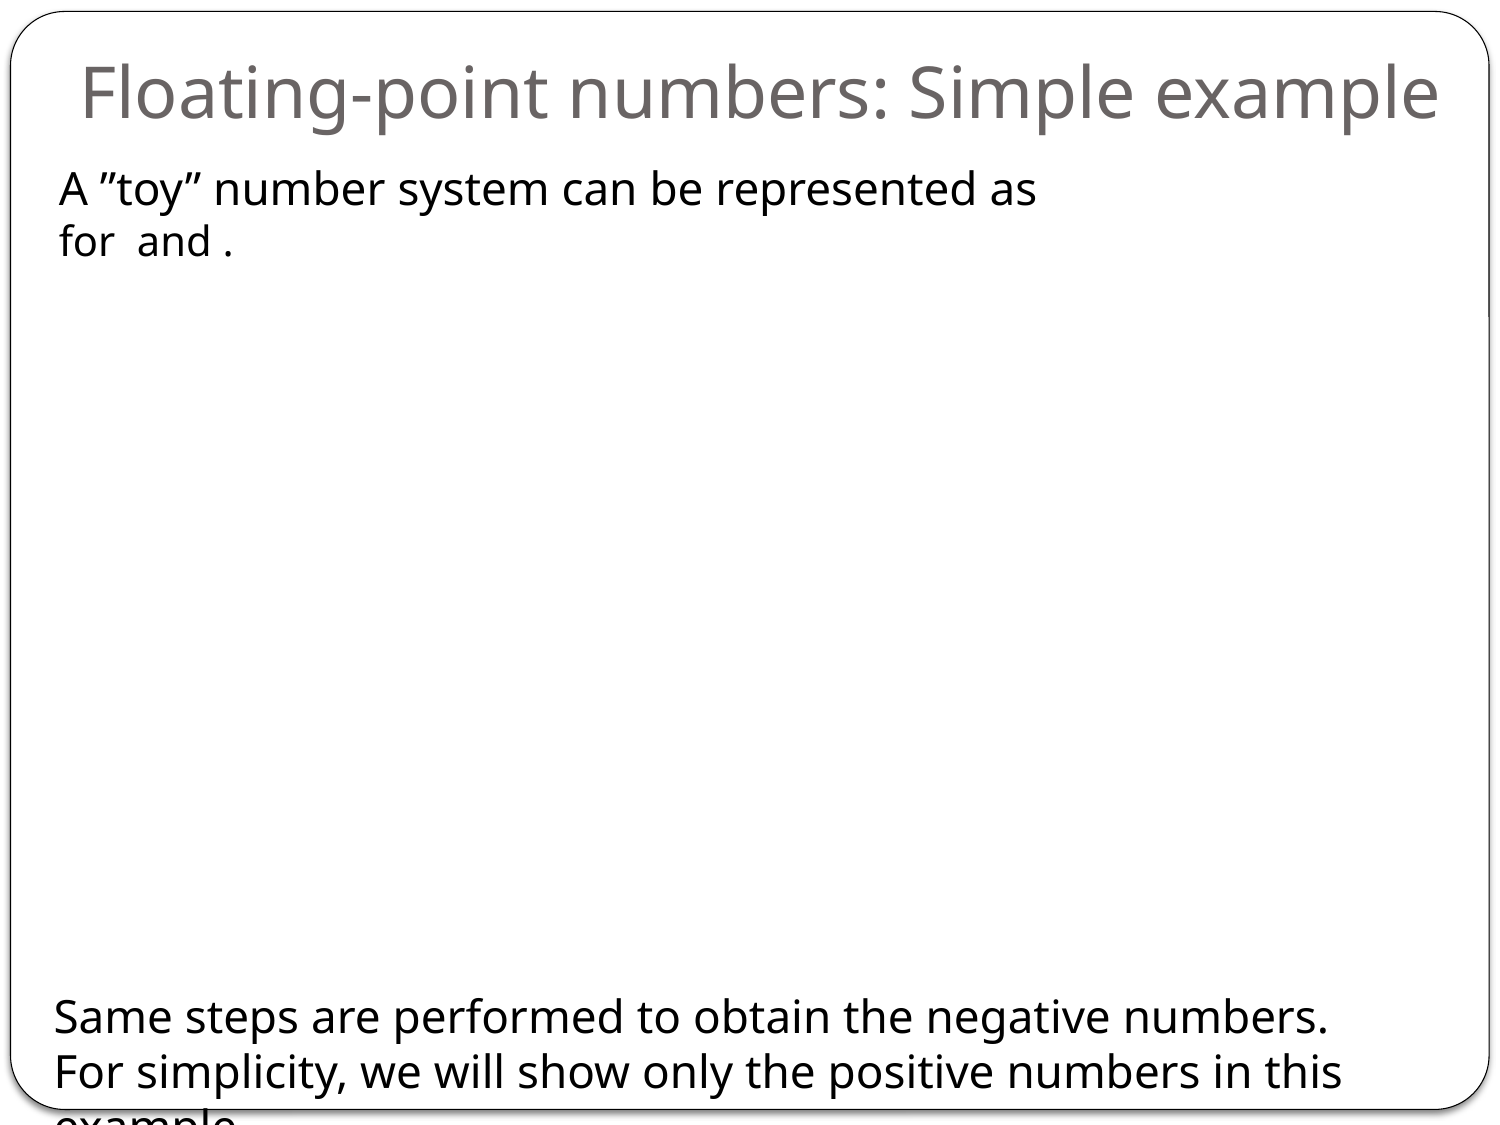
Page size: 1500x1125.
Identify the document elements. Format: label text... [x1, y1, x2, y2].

text_box Floating-point numbers: Simple example [64, 0, 1463, 149]
text_box Same steps are performed to obtain the negative numbers. For simplicity, we will show only the positive numbers in this example. [38, 980, 1377, 1125]
